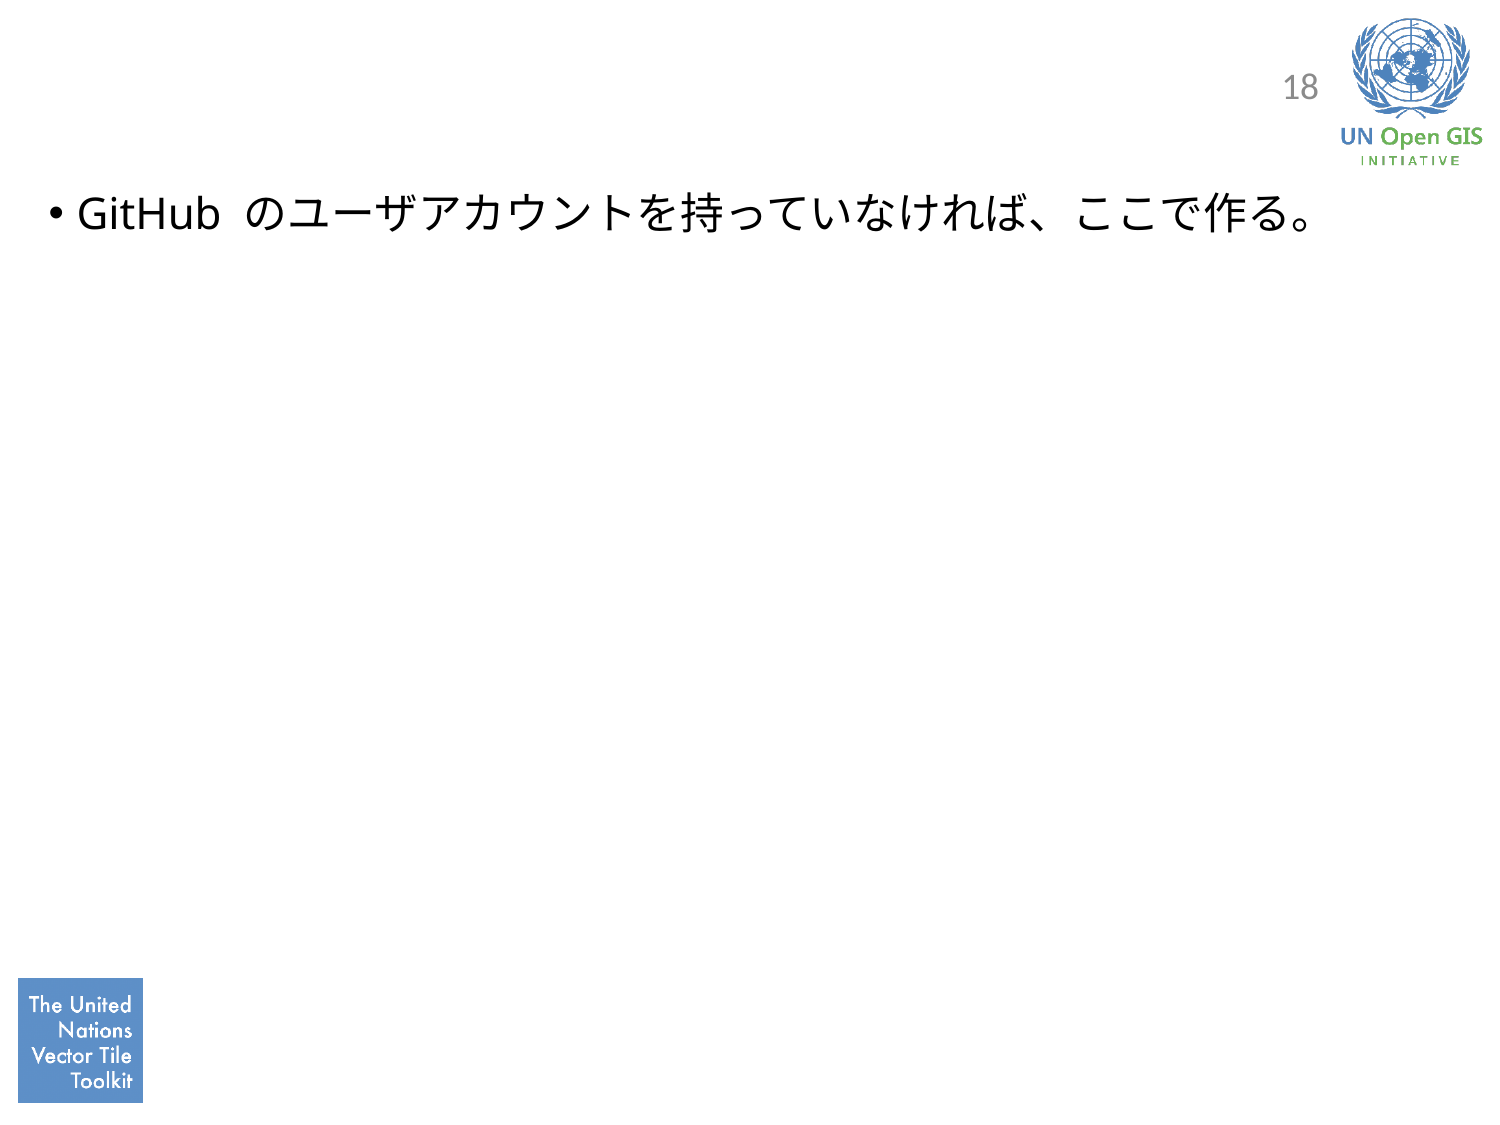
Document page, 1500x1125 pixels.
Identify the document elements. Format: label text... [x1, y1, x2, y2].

picture [18, 978, 143, 1103]
picture [1319, 0, 1500, 184]
slide_number 18 [1240, 54, 1335, 115]
list GitHub のユーザアカウントを持っていなければ、ここで作る。 [33, 183, 1397, 1014]
